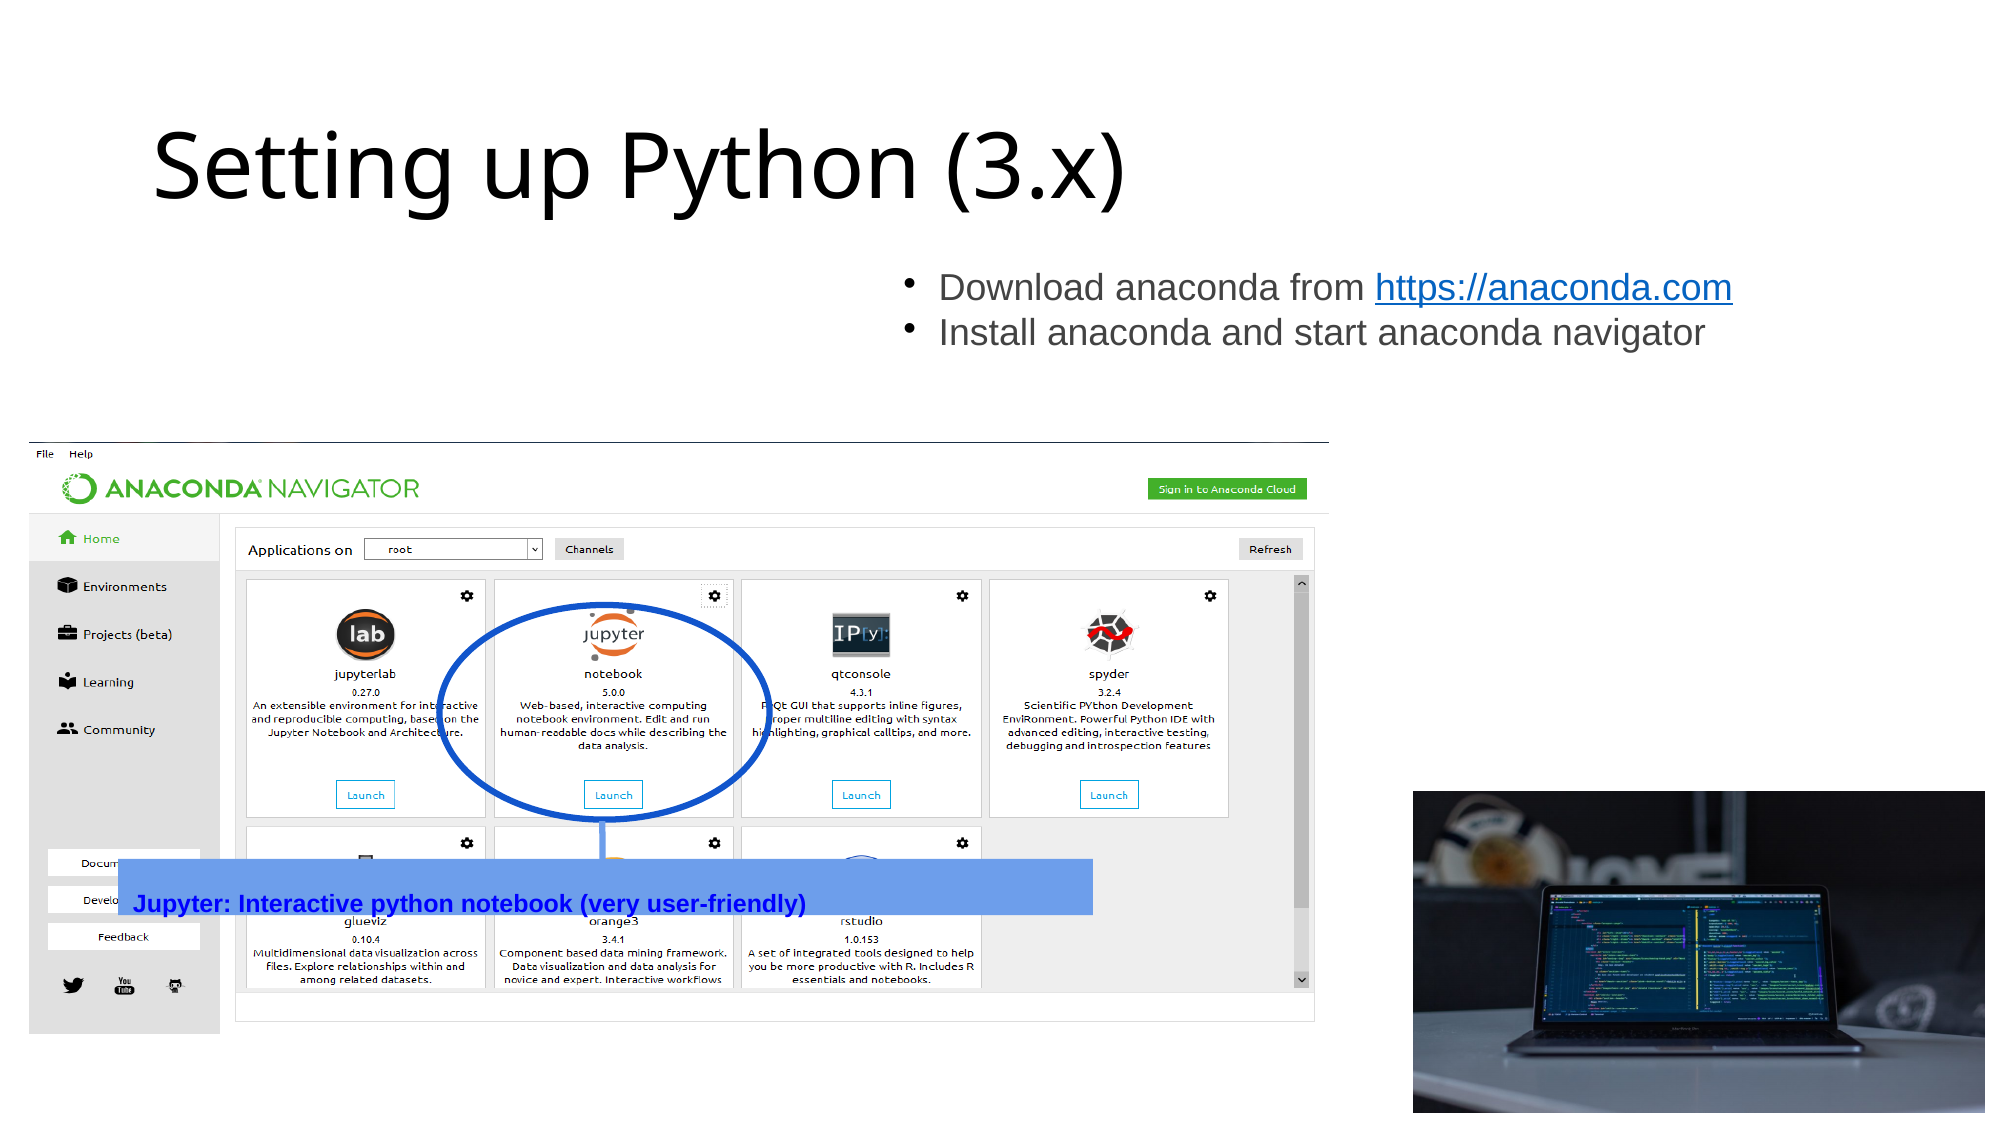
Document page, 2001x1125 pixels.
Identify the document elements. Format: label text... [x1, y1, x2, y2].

title Setting up Python (3.x) [137, 59, 1863, 278]
text_box Download anaconda from https://anaconda.com Install anaconda and start anaconda navigator [888, 255, 1920, 439]
picture [29, 442, 1329, 1034]
picture [1413, 791, 1985, 1113]
